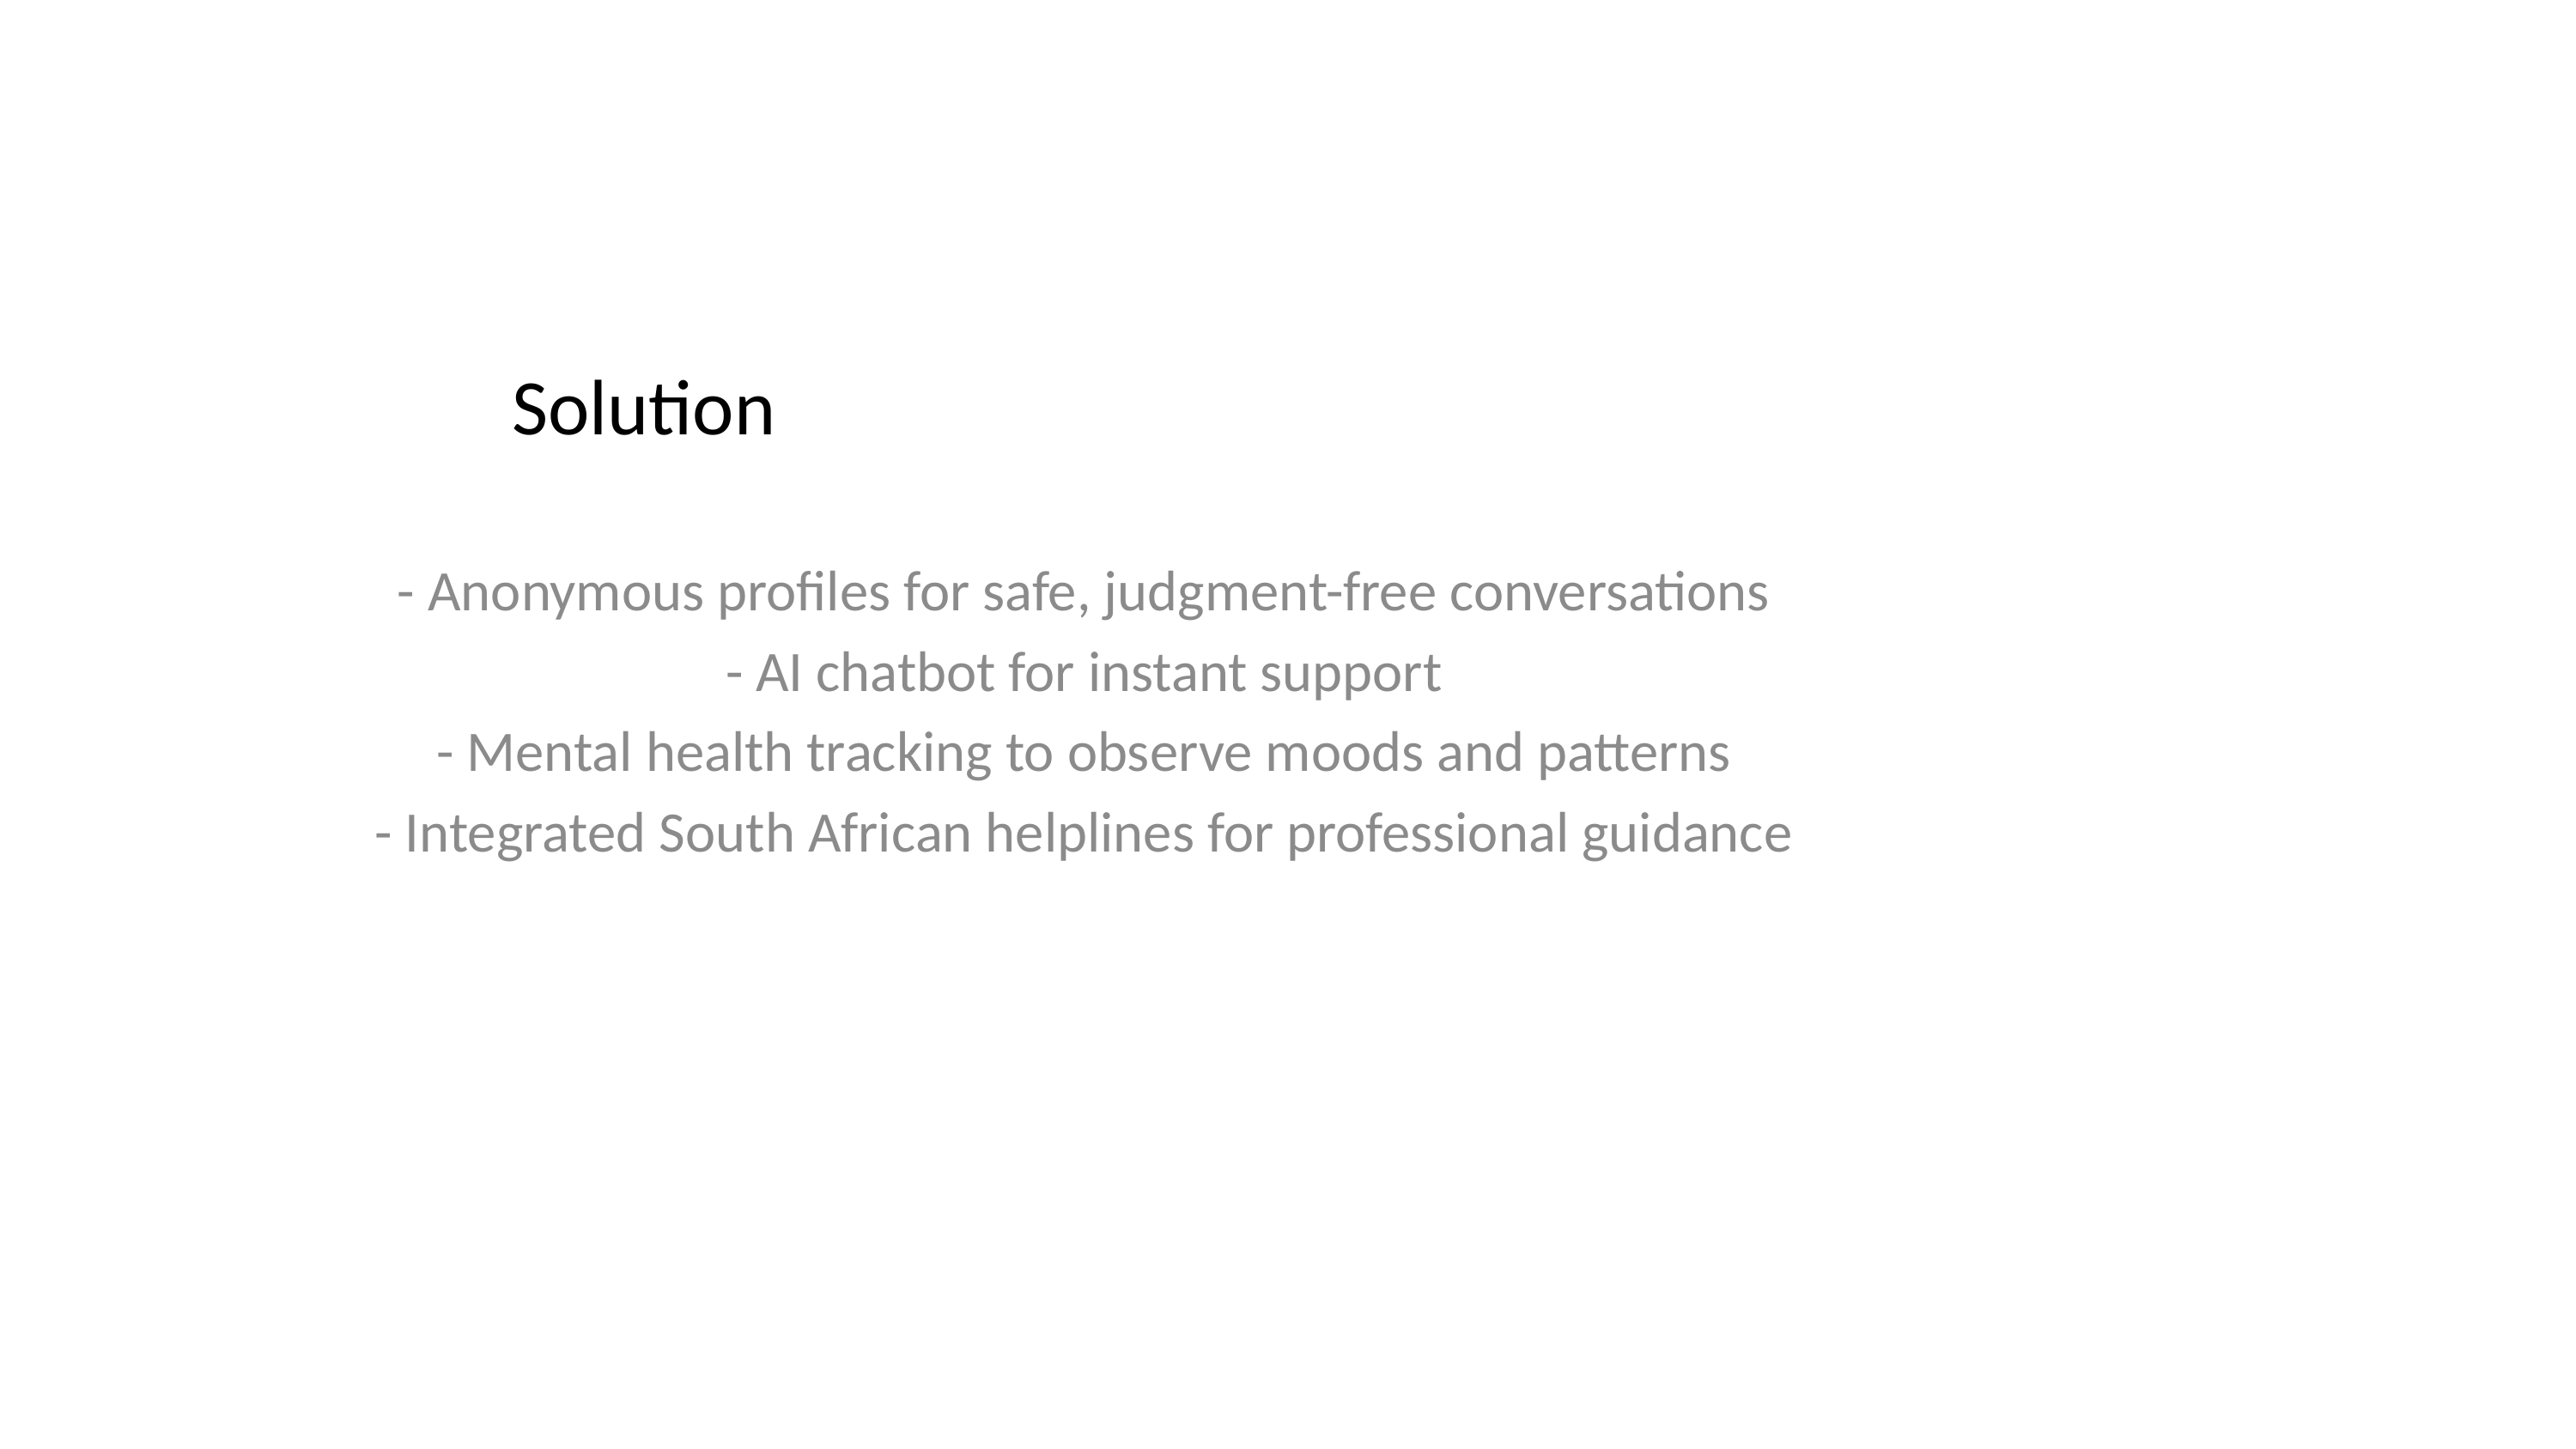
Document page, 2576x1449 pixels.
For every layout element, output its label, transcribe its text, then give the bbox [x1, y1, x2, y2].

title Solution [96, 300, 1192, 507]
subtitle - Anonymous profiles for safe, judgment-free conversations - AI chatbot for instant support - Mental health tracking to observe moods and patterns - Integrated South African helplines for professional guidance [193, 547, 1975, 1197]
